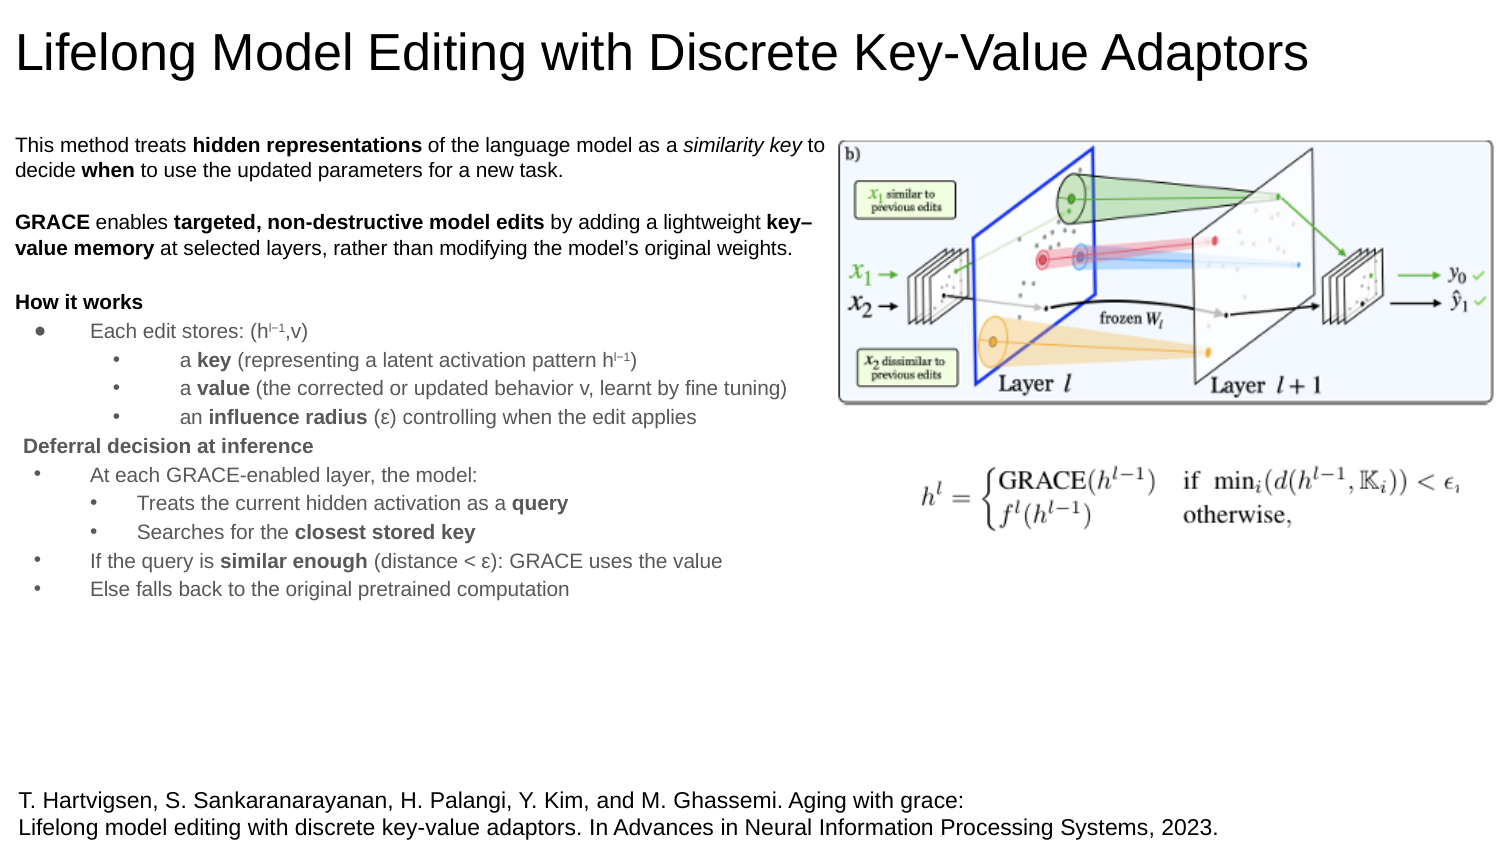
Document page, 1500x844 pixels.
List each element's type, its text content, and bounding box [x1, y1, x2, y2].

title Lifelong Model Editing with Discrete Key-Value Adaptors [0, 2, 1399, 98]
picture [830, 129, 1500, 411]
text_box T. Hartvigsen, S. Sankaranarayanan, H. Palangi, Y. Kim, and M. Ghassemi. Aging with grace: Lifelong model editing with discrete key-value adaptors. In Advances in Neural Information Processing Systems, 2023. [10, 777, 1488, 844]
list This method treats hidden representations of the language model as a similarity key to decide when to use the updated parameters for a new task. GRACE enables targeted, non-destructive model edits by adding a lightweight key–value memory at selected layers, rather than modifying the model’s original weights. How it works Each edit stores: (hl−1,v) a key (representing a latent activation pattern hl−1) a value (the corrected or updated behavior v, learnt by fine tuning) an influence radius (ε) controlling when the edit applies Deferral decision at inference At each GRACE-enabled layer, the model: Treats the current hidden activation as a query Searches for the closest stored key If the query is similar enough (distance < ε): GRACE uses the value Else falls back to the original pretrained computation [0, 115, 848, 677]
picture [905, 460, 1459, 536]
